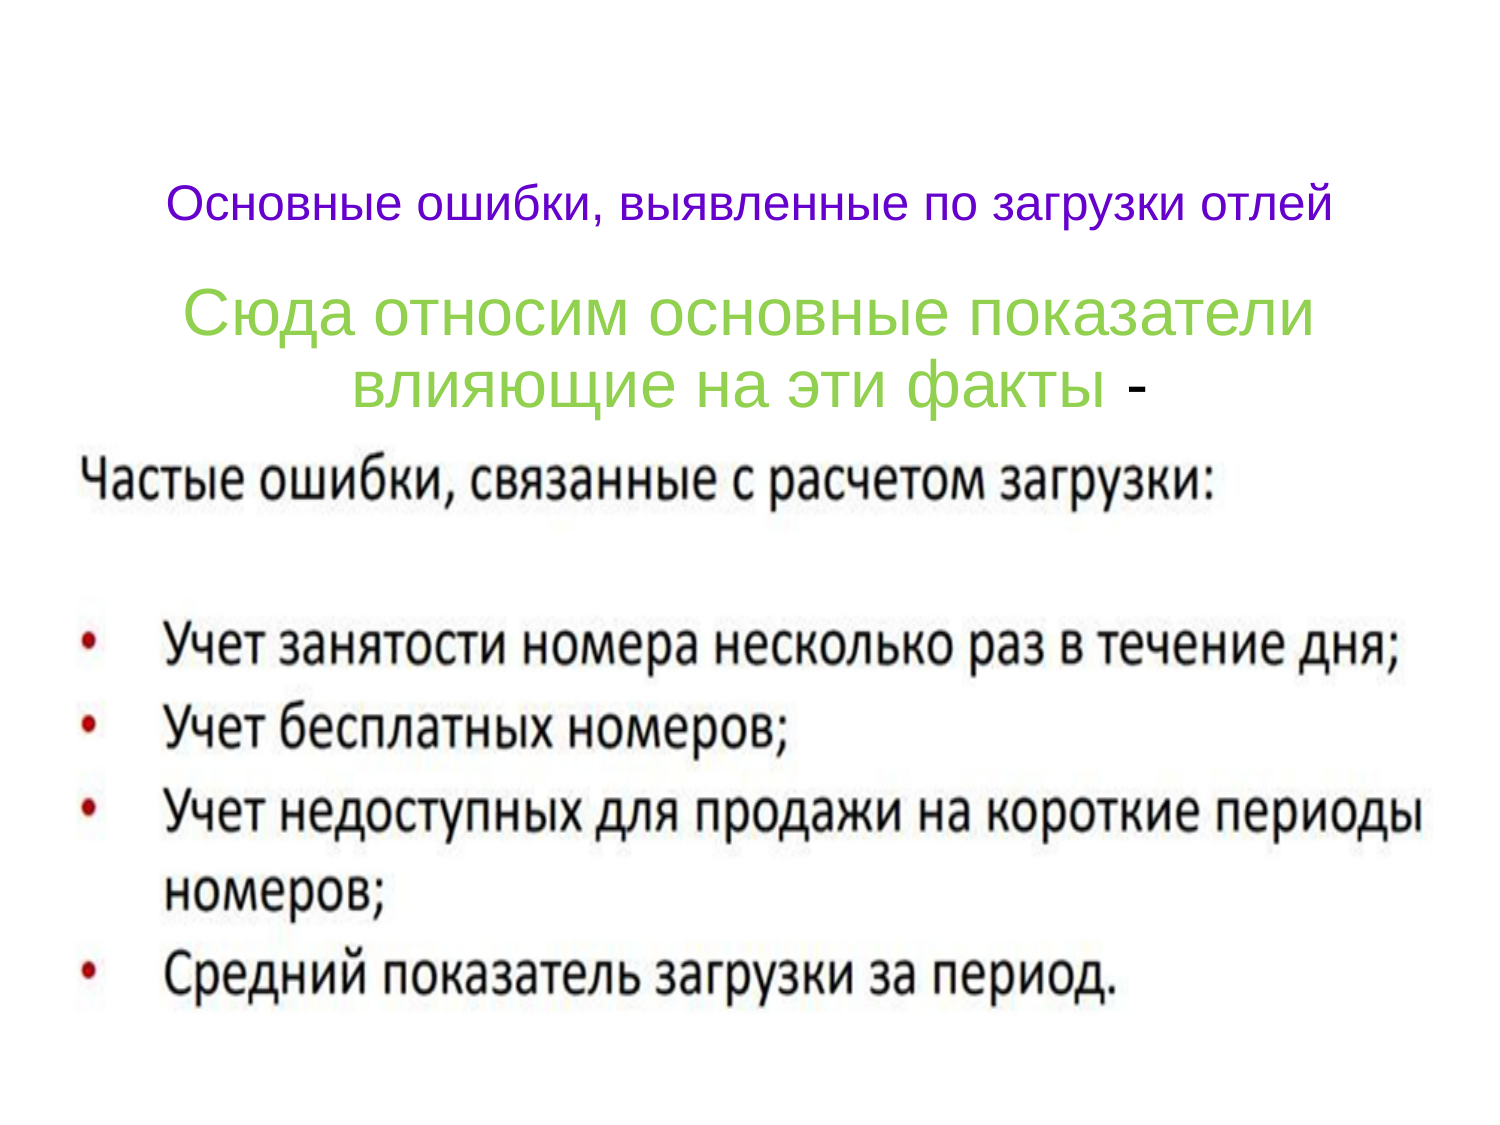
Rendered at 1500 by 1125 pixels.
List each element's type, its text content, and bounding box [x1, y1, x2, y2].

picture [50, 429, 1450, 1081]
list Сюда относим основные показатели влияющие на эти факты - [0, 270, 1500, 864]
title Основные ошибки, выявленные по загрузки отлей [75, 45, 1425, 270]
